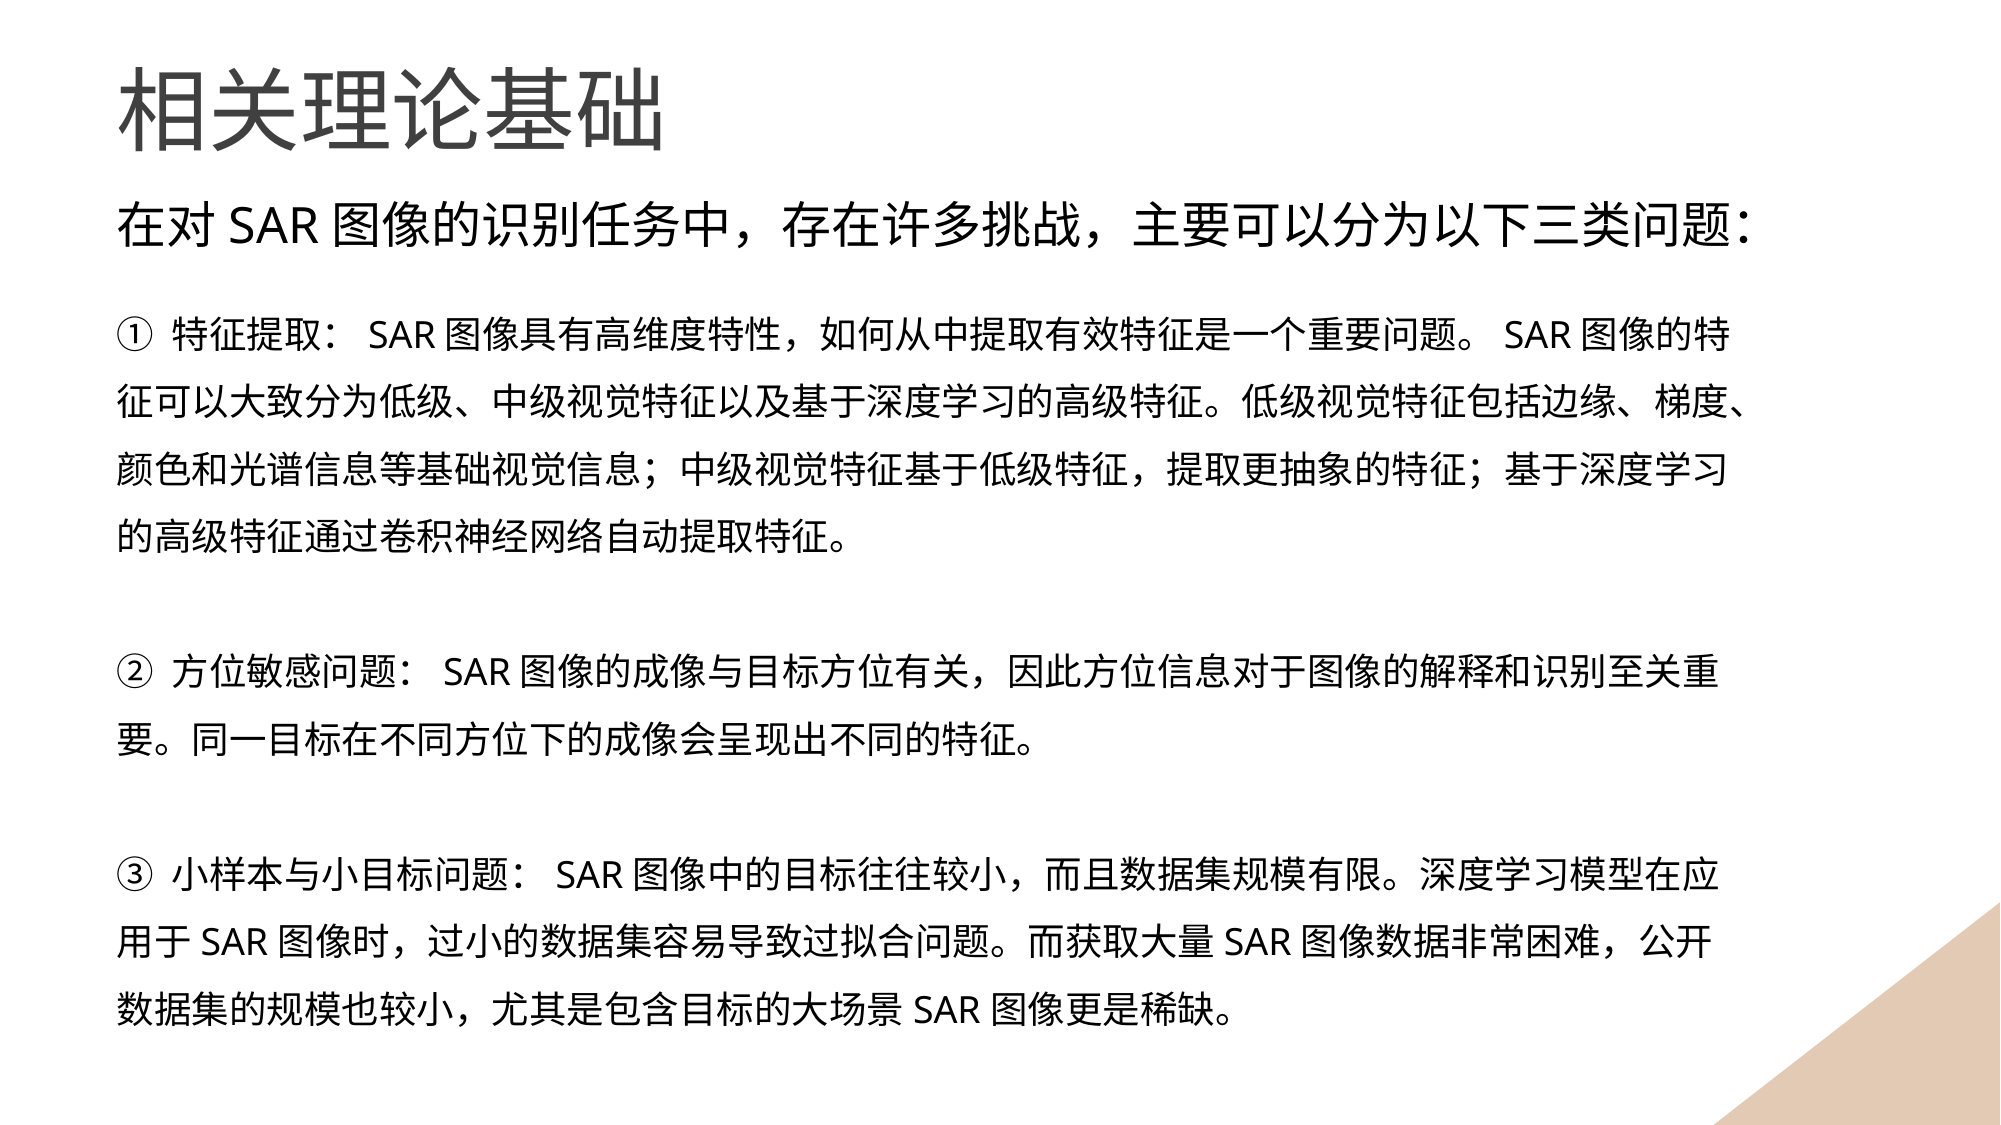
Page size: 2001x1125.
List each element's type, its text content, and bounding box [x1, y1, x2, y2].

text_box 相关理论基础 [101, 45, 682, 170]
text_box [1711, 900, 2000, 1125]
text_box 在对SAR图像的识别任务中，存在许多挑战，主要可以分为以下三类问题： [101, 171, 1947, 261]
text_box ① 特征提取：SAR图像具有高维度特性，如何从中提取有效特征是一个重要问题。SAR图像的特征可以大致分为低级、中级视觉特征以及基于深度学习的高级特征。低级视觉特征包括边缘、梯度、颜色和光谱信息等基础视觉信息；中级视觉特征基于低级特征，提取更抽象的特征；基于深度学习的高级特征通过卷积神经网络自动提取特征。 ② 方位敏感问题：SAR图像的成像与目标方位有关，因此方位信息对于图像的解释和识别至关重要。同一目标在不同方位下的成像会呈现出不同的特征。 ③ 小样本与小目标问题：SAR图像中的目标往往较小，而且数据集规模有限。深度学习模型在应用于SAR图像时，过小的数据集容易导致过拟合问题。而获取大量SAR图像数据非常困难，公开数据集的规模也较小，尤其是包含目标的大场景SAR图像更是稀缺。 [101, 280, 1756, 1038]
